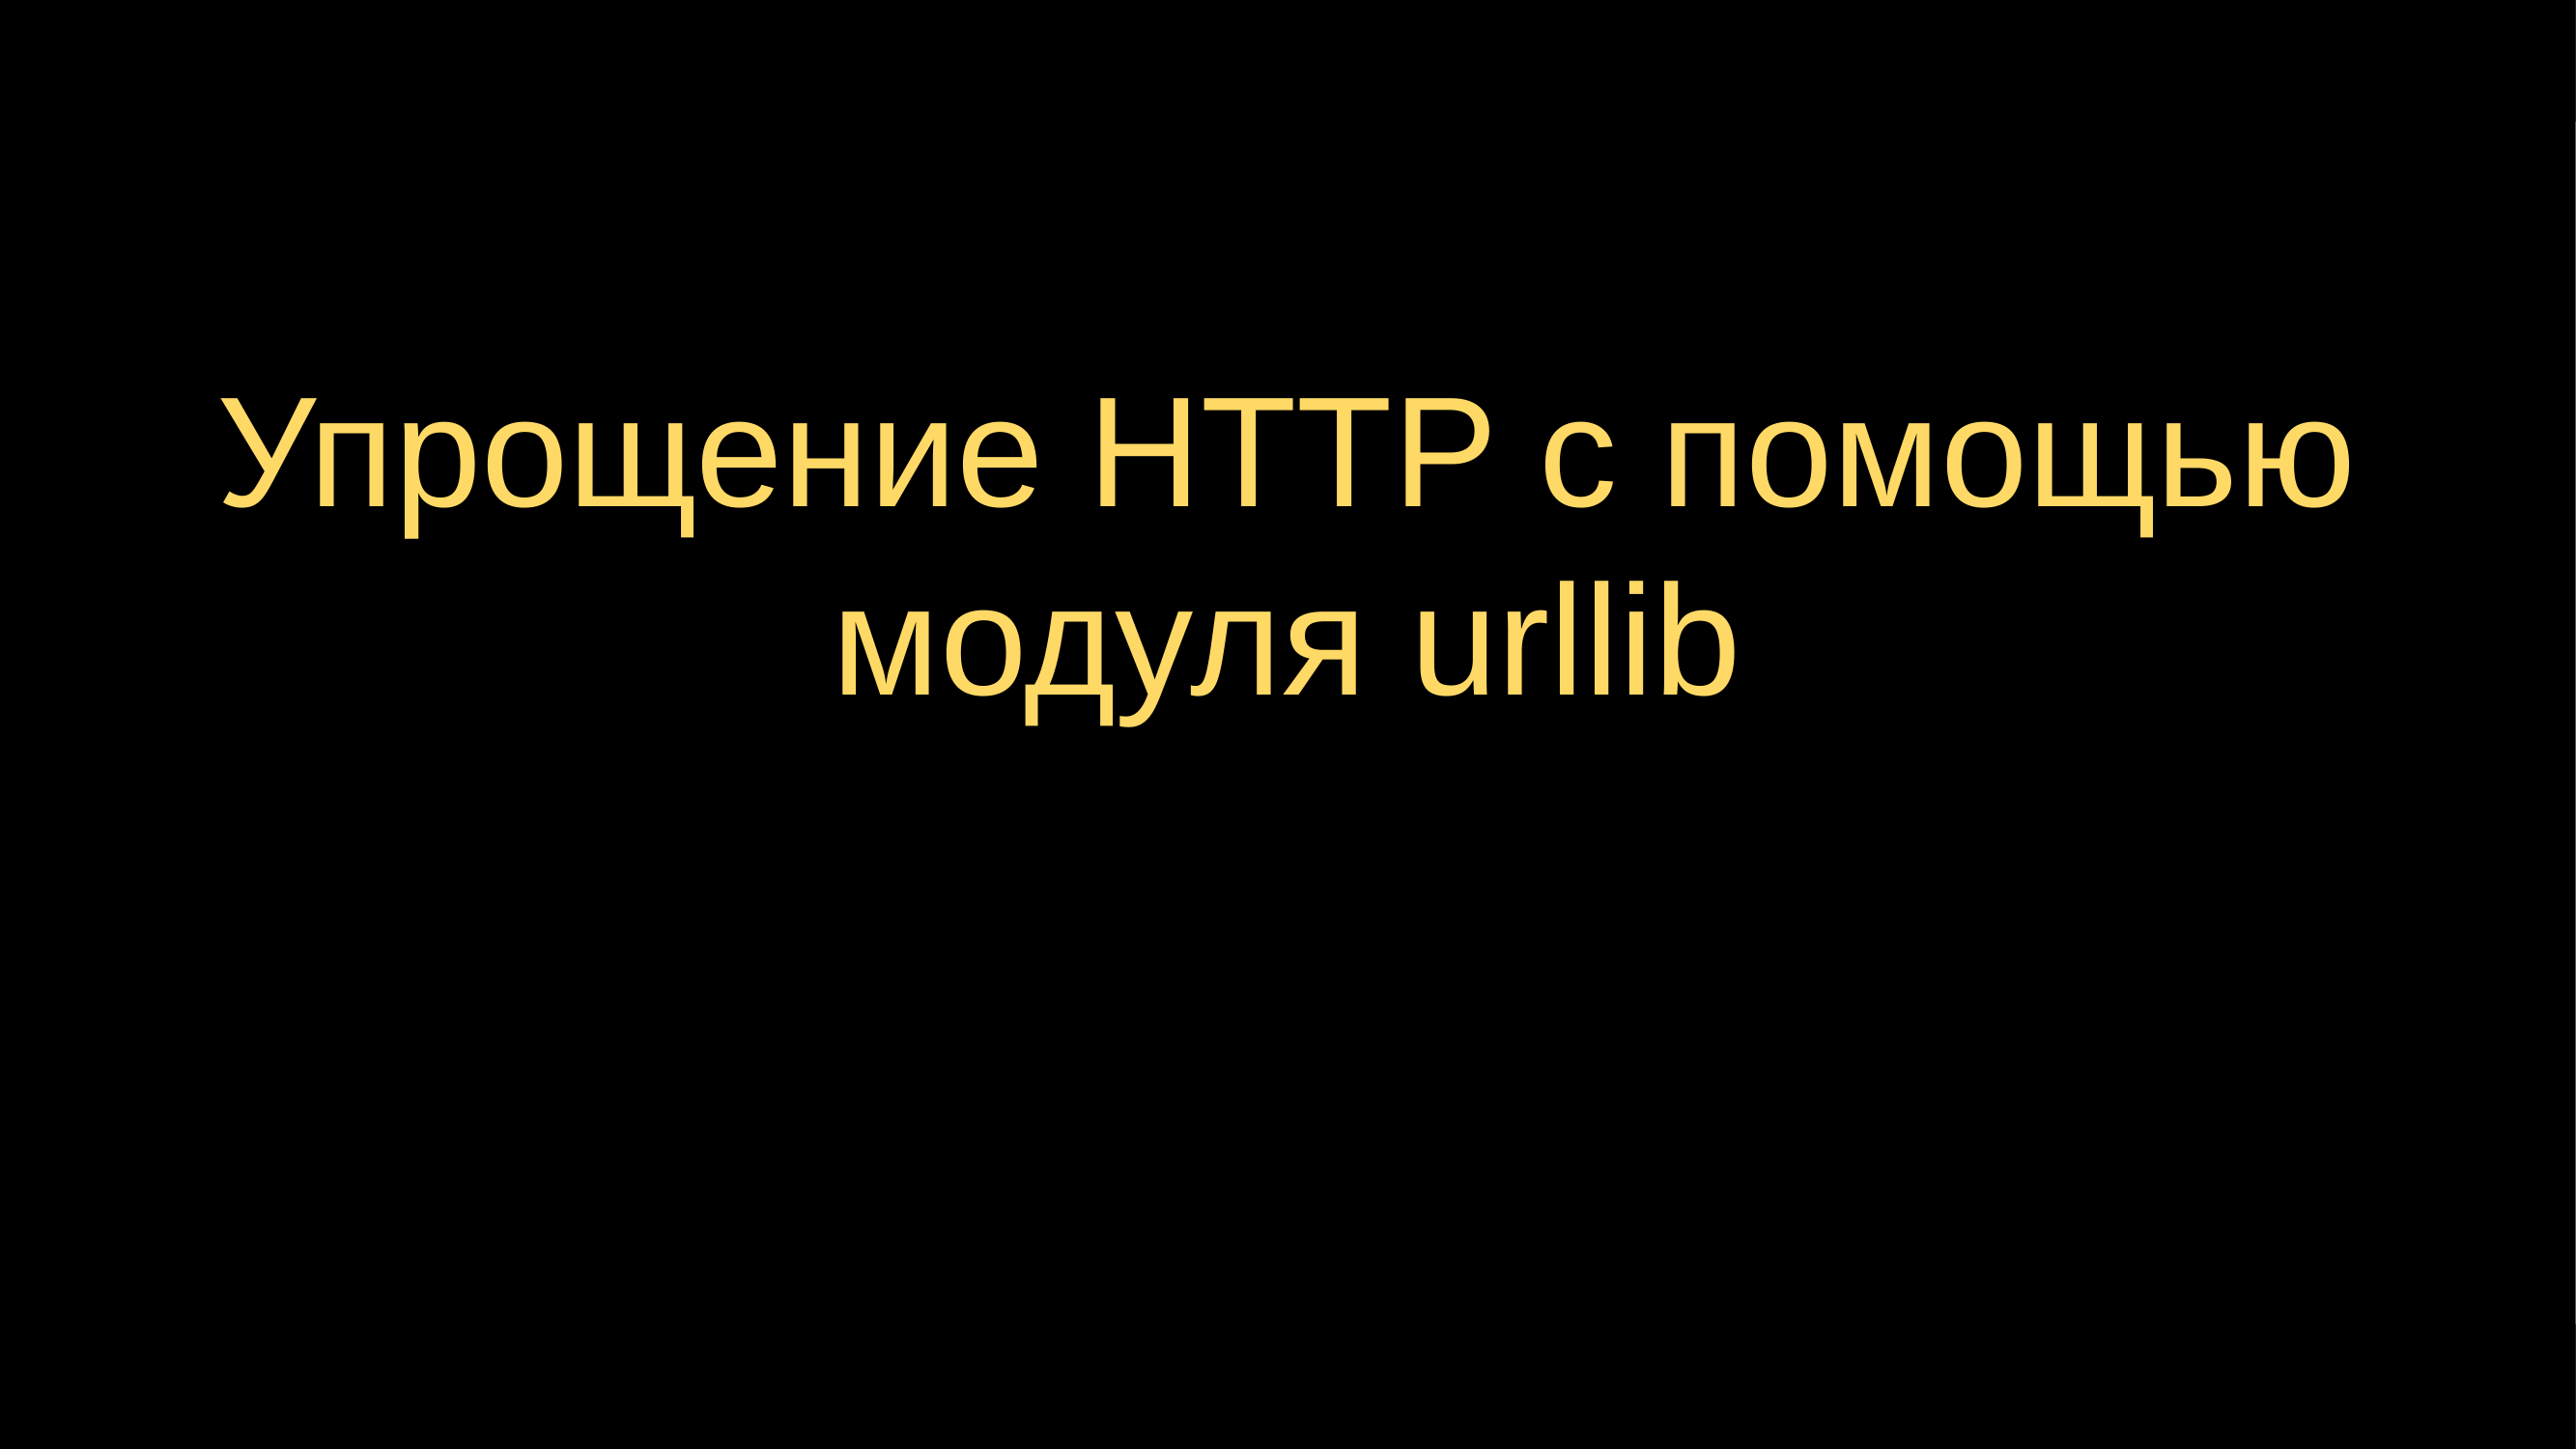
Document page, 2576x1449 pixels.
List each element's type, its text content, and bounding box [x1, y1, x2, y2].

title Упрощение HTTP с помощью модуля urllib [183, 243, 2391, 733]
